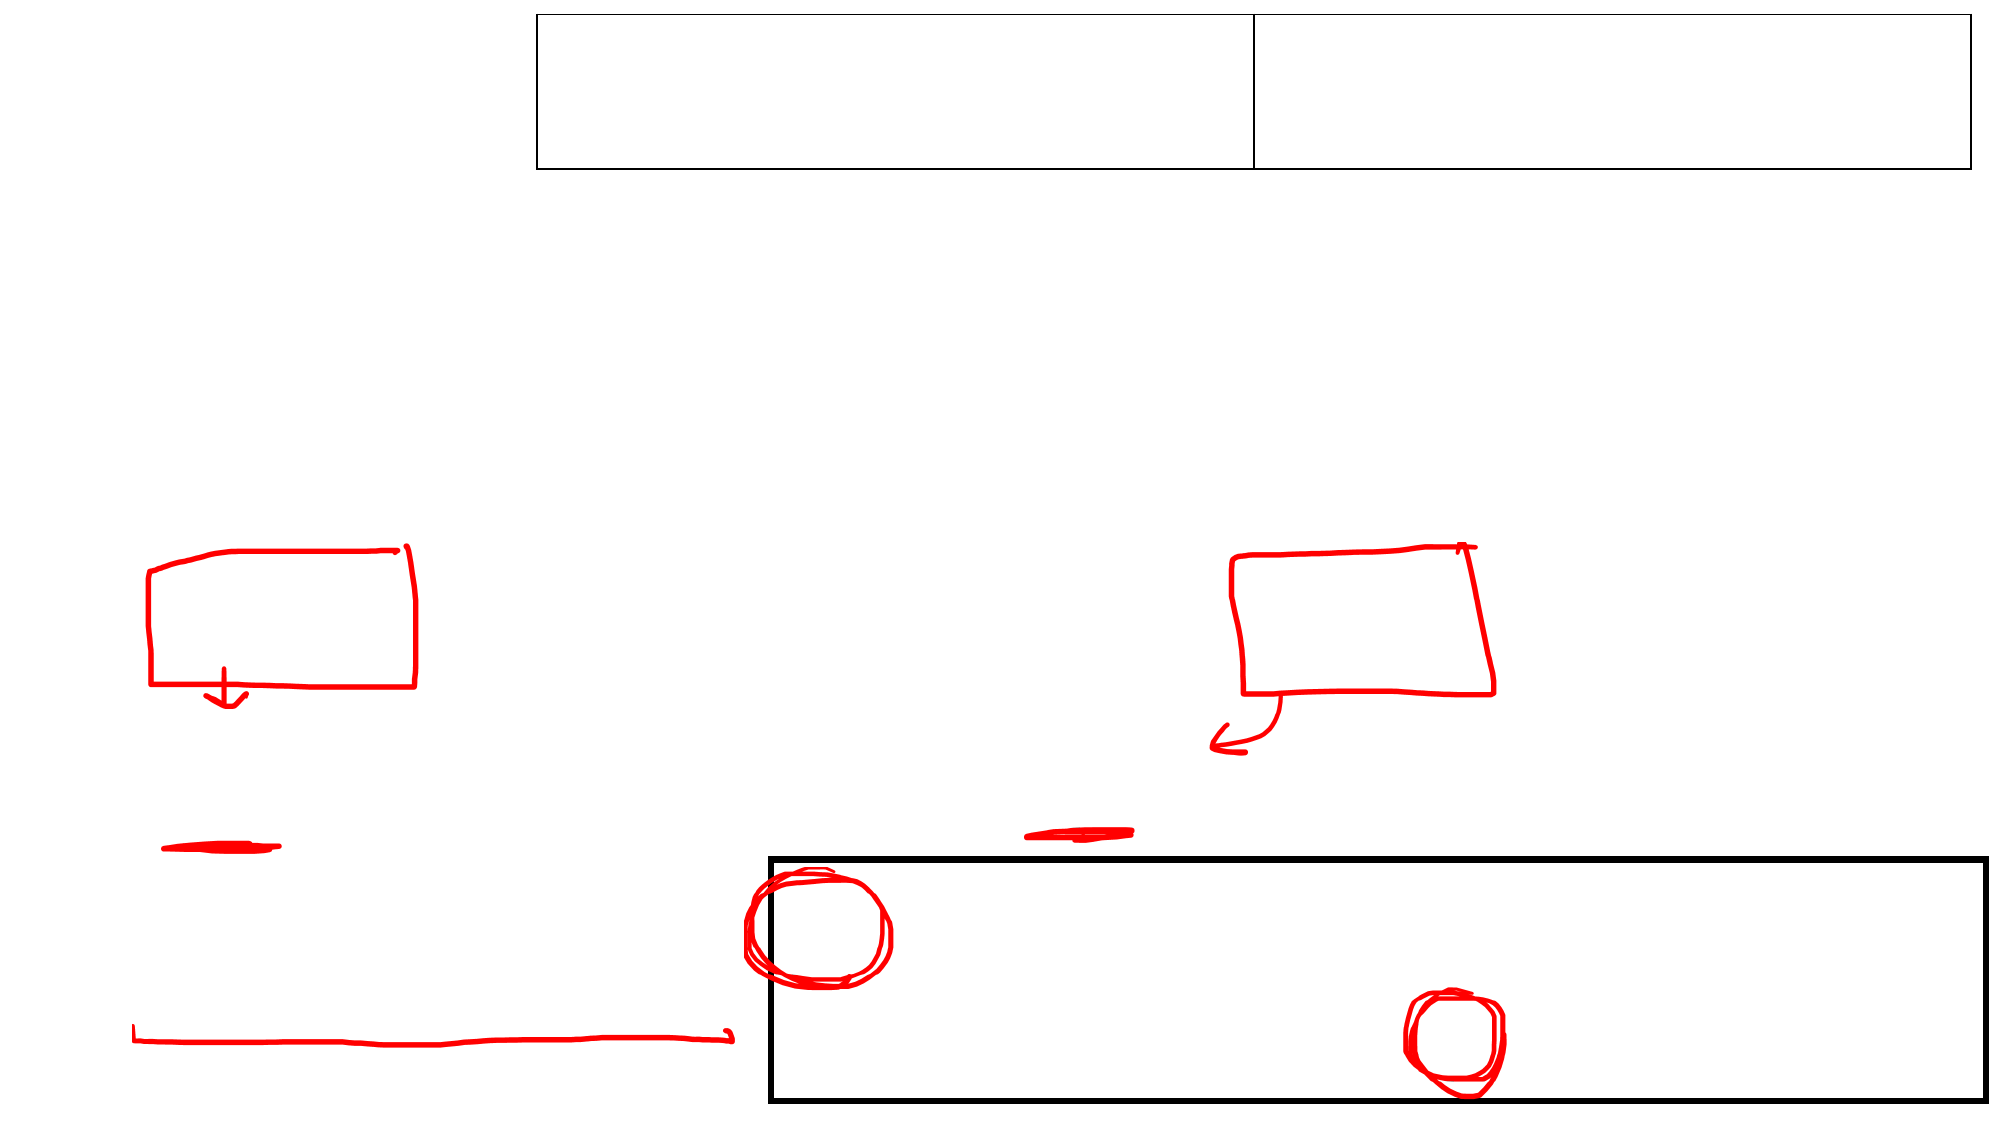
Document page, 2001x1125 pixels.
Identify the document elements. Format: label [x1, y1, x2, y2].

picture [132, 542, 1515, 1108]
text_box [1505, 858, 1987, 1102]
